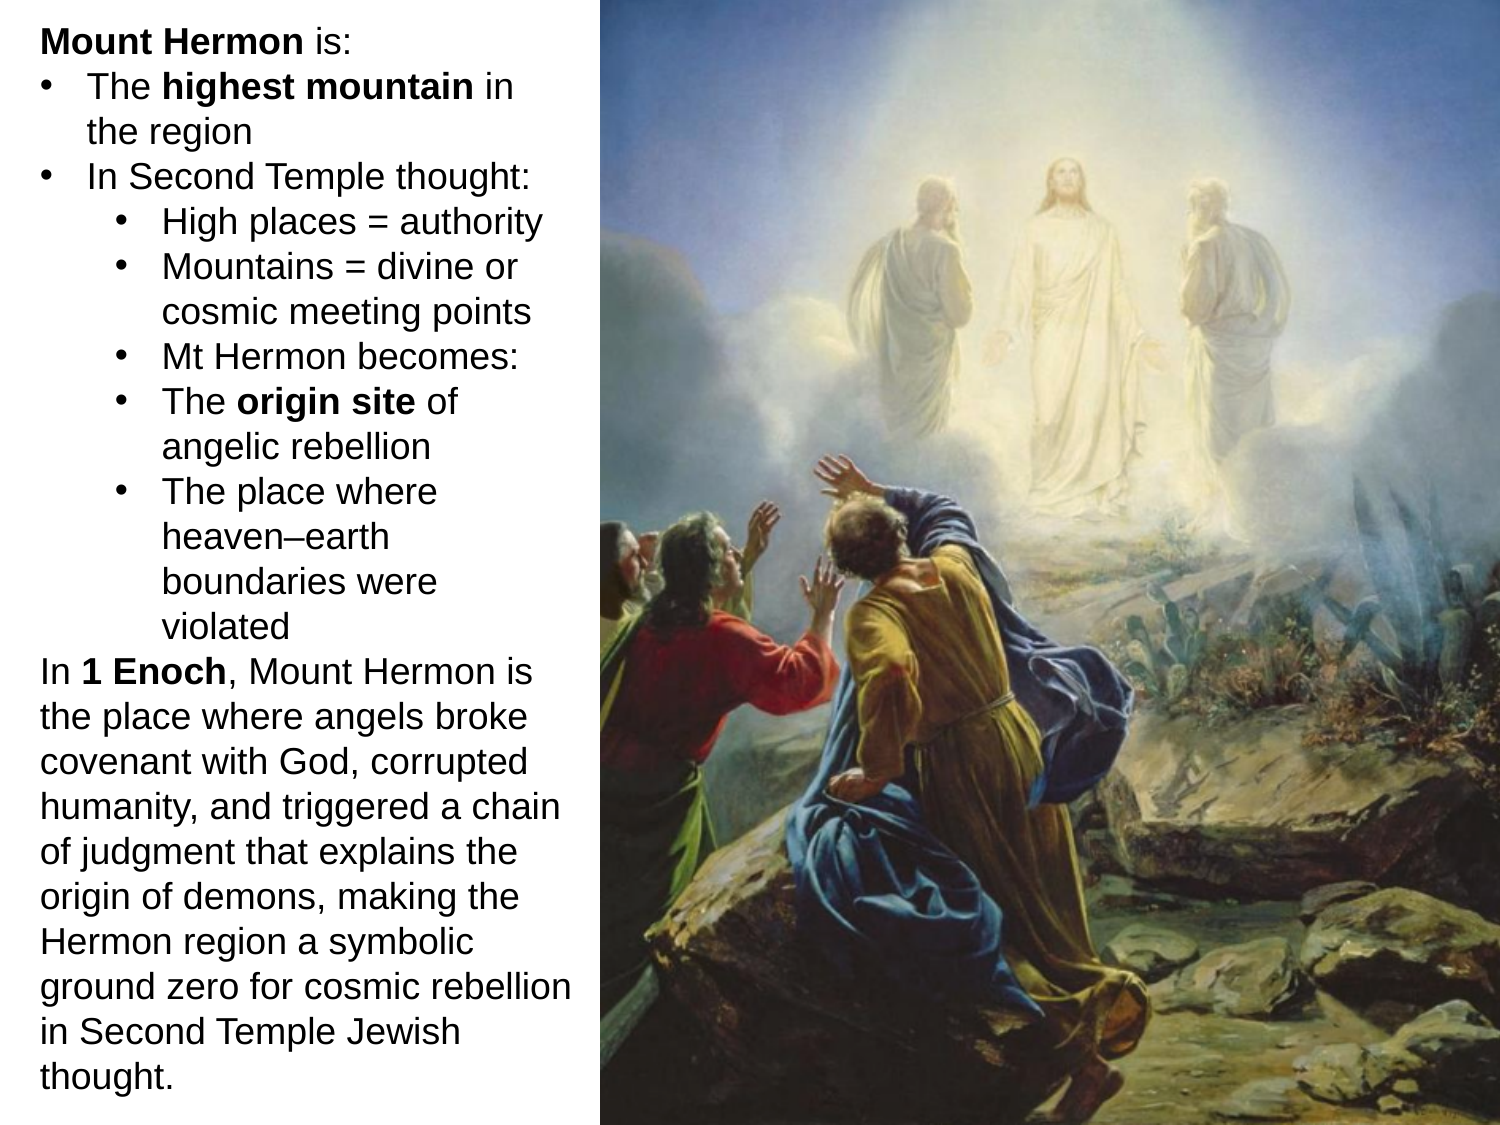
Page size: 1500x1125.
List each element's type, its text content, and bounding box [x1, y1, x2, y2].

picture [599, 0, 1500, 1125]
text_box Mount Hermon is: The highest mountain in the region In Second Temple thought: High places = authority Mountains = divine or cosmic meeting points Mt Hermon becomes: The origin site of angelic rebellion The place where heaven–earth boundaries were violated In 1 Enoch, Mount Hermon is the place where angels broke covenant with God, corrupted humanity, and triggered a chain of judgment that explains the origin of demons, making the Hermon region a symbolic ground zero for cosmic rebellion in Second Temple Jewish thought. [24, 9, 588, 1105]
